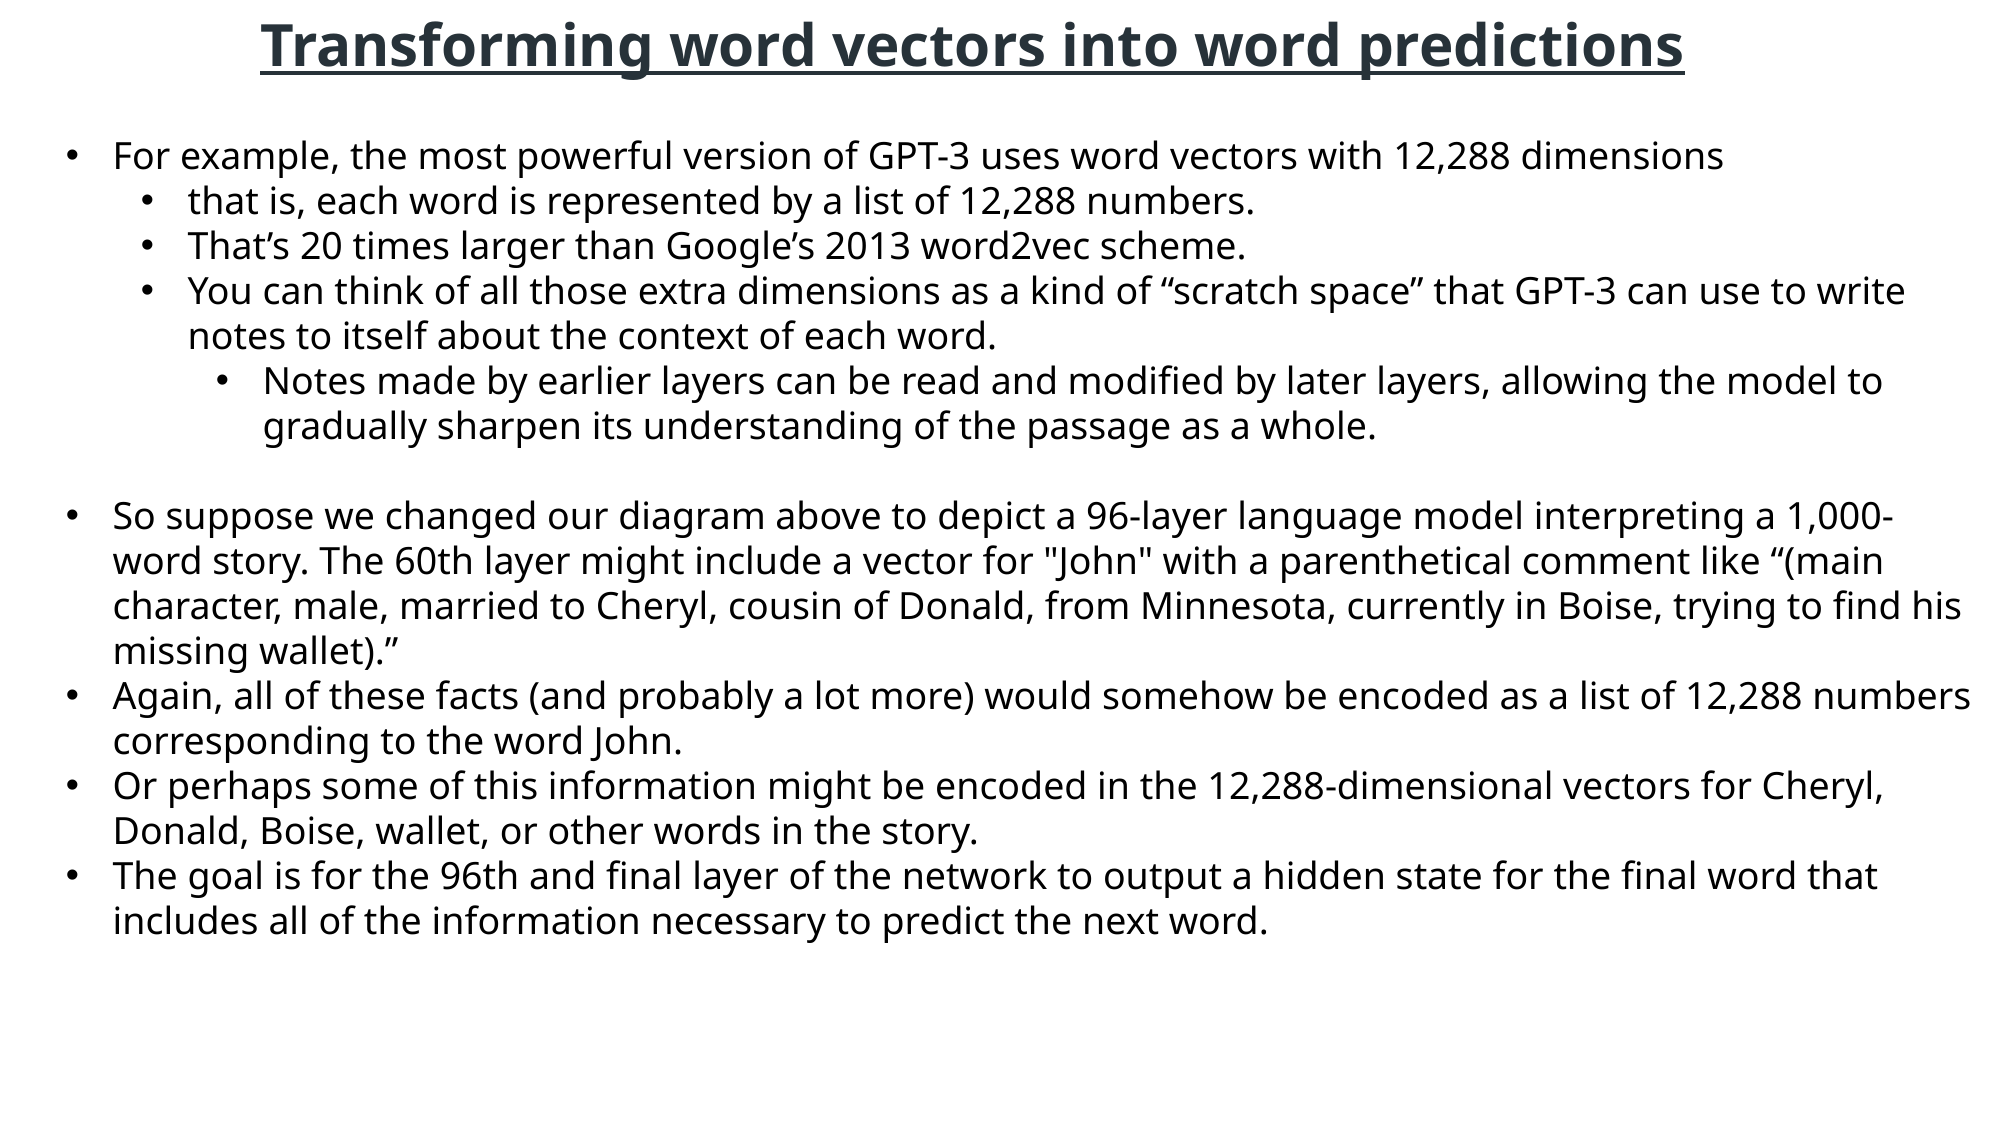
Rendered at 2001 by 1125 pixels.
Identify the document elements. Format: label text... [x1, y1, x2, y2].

text_box For example, the most powerful version of GPT-3 uses word vectors with 12,288 dimensions that is, each word is represented by a list of 12,288 numbers. That’s 20 times larger than Google’s 2013 word2vec scheme. You can think of all those extra dimensions as a kind of “scratch space” that GPT-3 can use to write notes to itself about the context of each word. Notes made by earlier layers can be read and modified by later layers, allowing the model to gradually sharpen its understanding of the passage as a whole. So suppose we changed our diagram above to depict a 96-layer language model interpreting a 1,000-word story. The 60th layer might include a vector for "John" with a parenthetical comment like “(main character, male, married to Cheryl, cousin of Donald, from Minnesota, currently in Boise, trying to find his missing wallet).” Again, all of these facts (and probably a lot more) would somehow be encoded as a list of 12,288 numbers corresponding to the word John. Or perhaps some of this information might be encoded in the 12,288-dimensional vectors for Cheryl, Donald, Boise, wallet, or other words in the story. The goal is for the 96th and final layer of the network to output a hidden state for the final word that includes all of the information necessary to predict the next word. [51, 124, 2000, 950]
title Transforming word vectors into word predictions [82, 0, 1863, 95]
